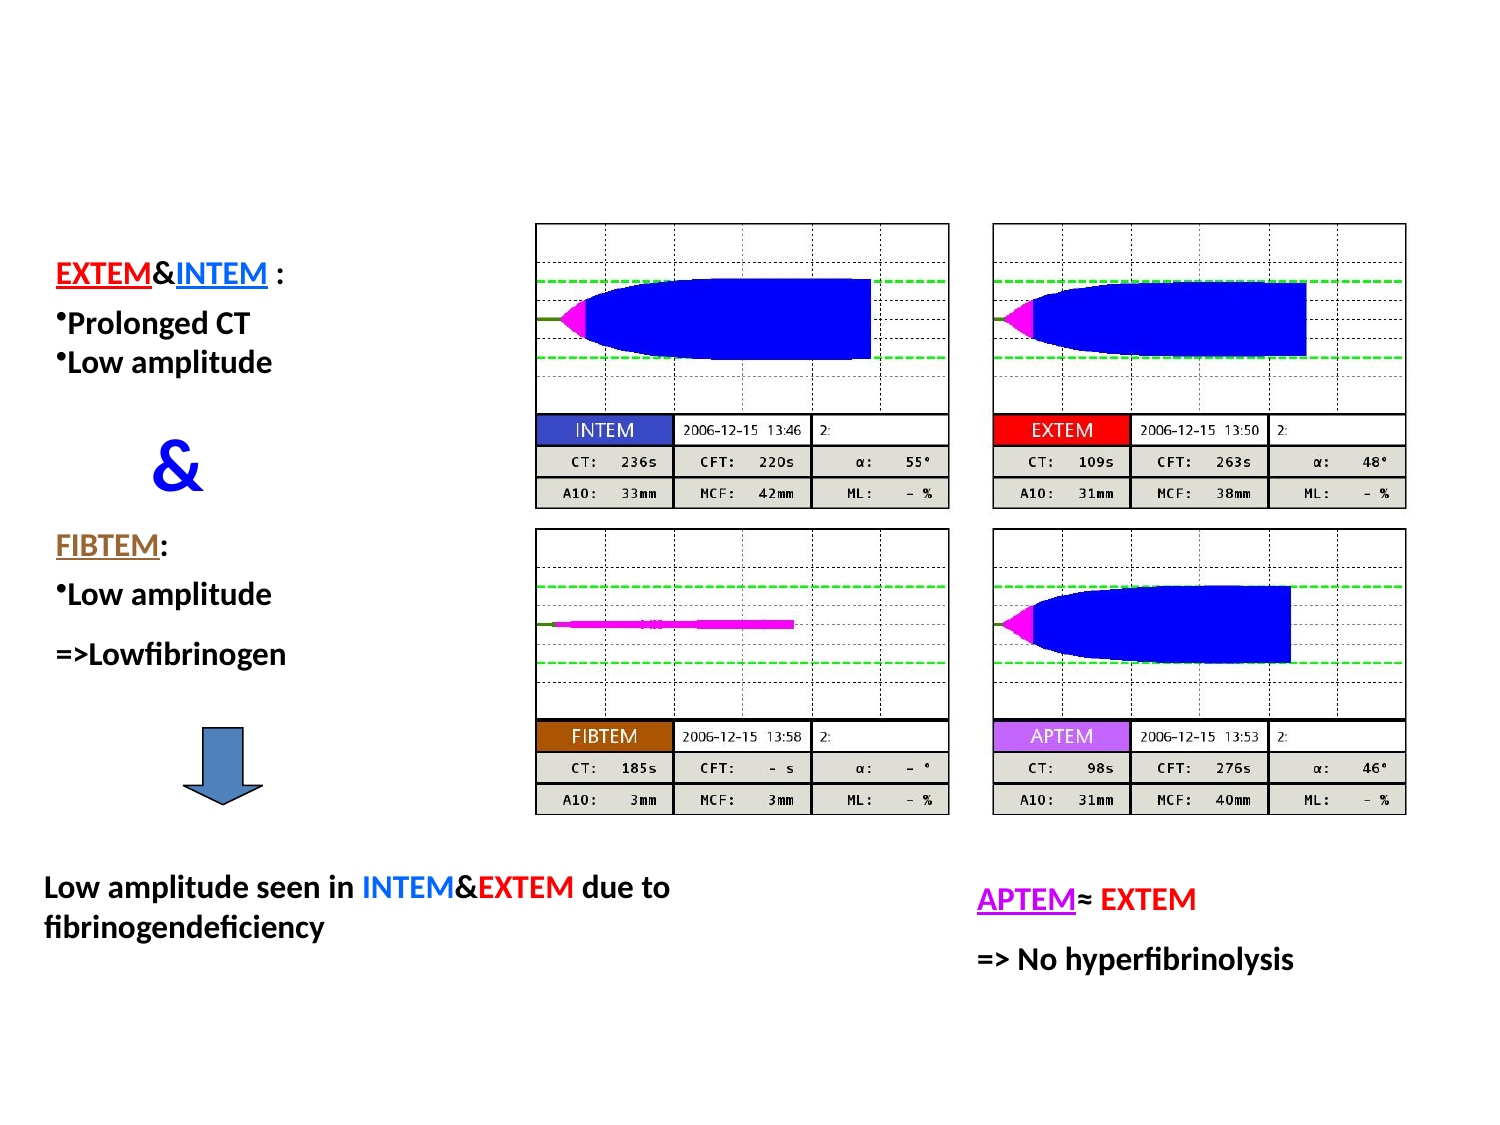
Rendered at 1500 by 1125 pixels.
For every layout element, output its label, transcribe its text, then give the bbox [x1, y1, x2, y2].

text_box APTEM≈ EXTEM => No hyperfibrinolysis [962, 869, 1382, 985]
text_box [535, 220, 1407, 815]
text_box [183, 727, 263, 805]
text_box FIBTEM: Low amplitude =>Lowfibrinogen [41, 515, 530, 760]
text_box Low amplitude seen in INTEM&EXTEM due to fibrinogendeficiency [29, 857, 727, 998]
text_box EXTEM&INTEM : Prolonged CT Low amplitude [41, 243, 363, 388]
text_box & [136, 408, 220, 514]
